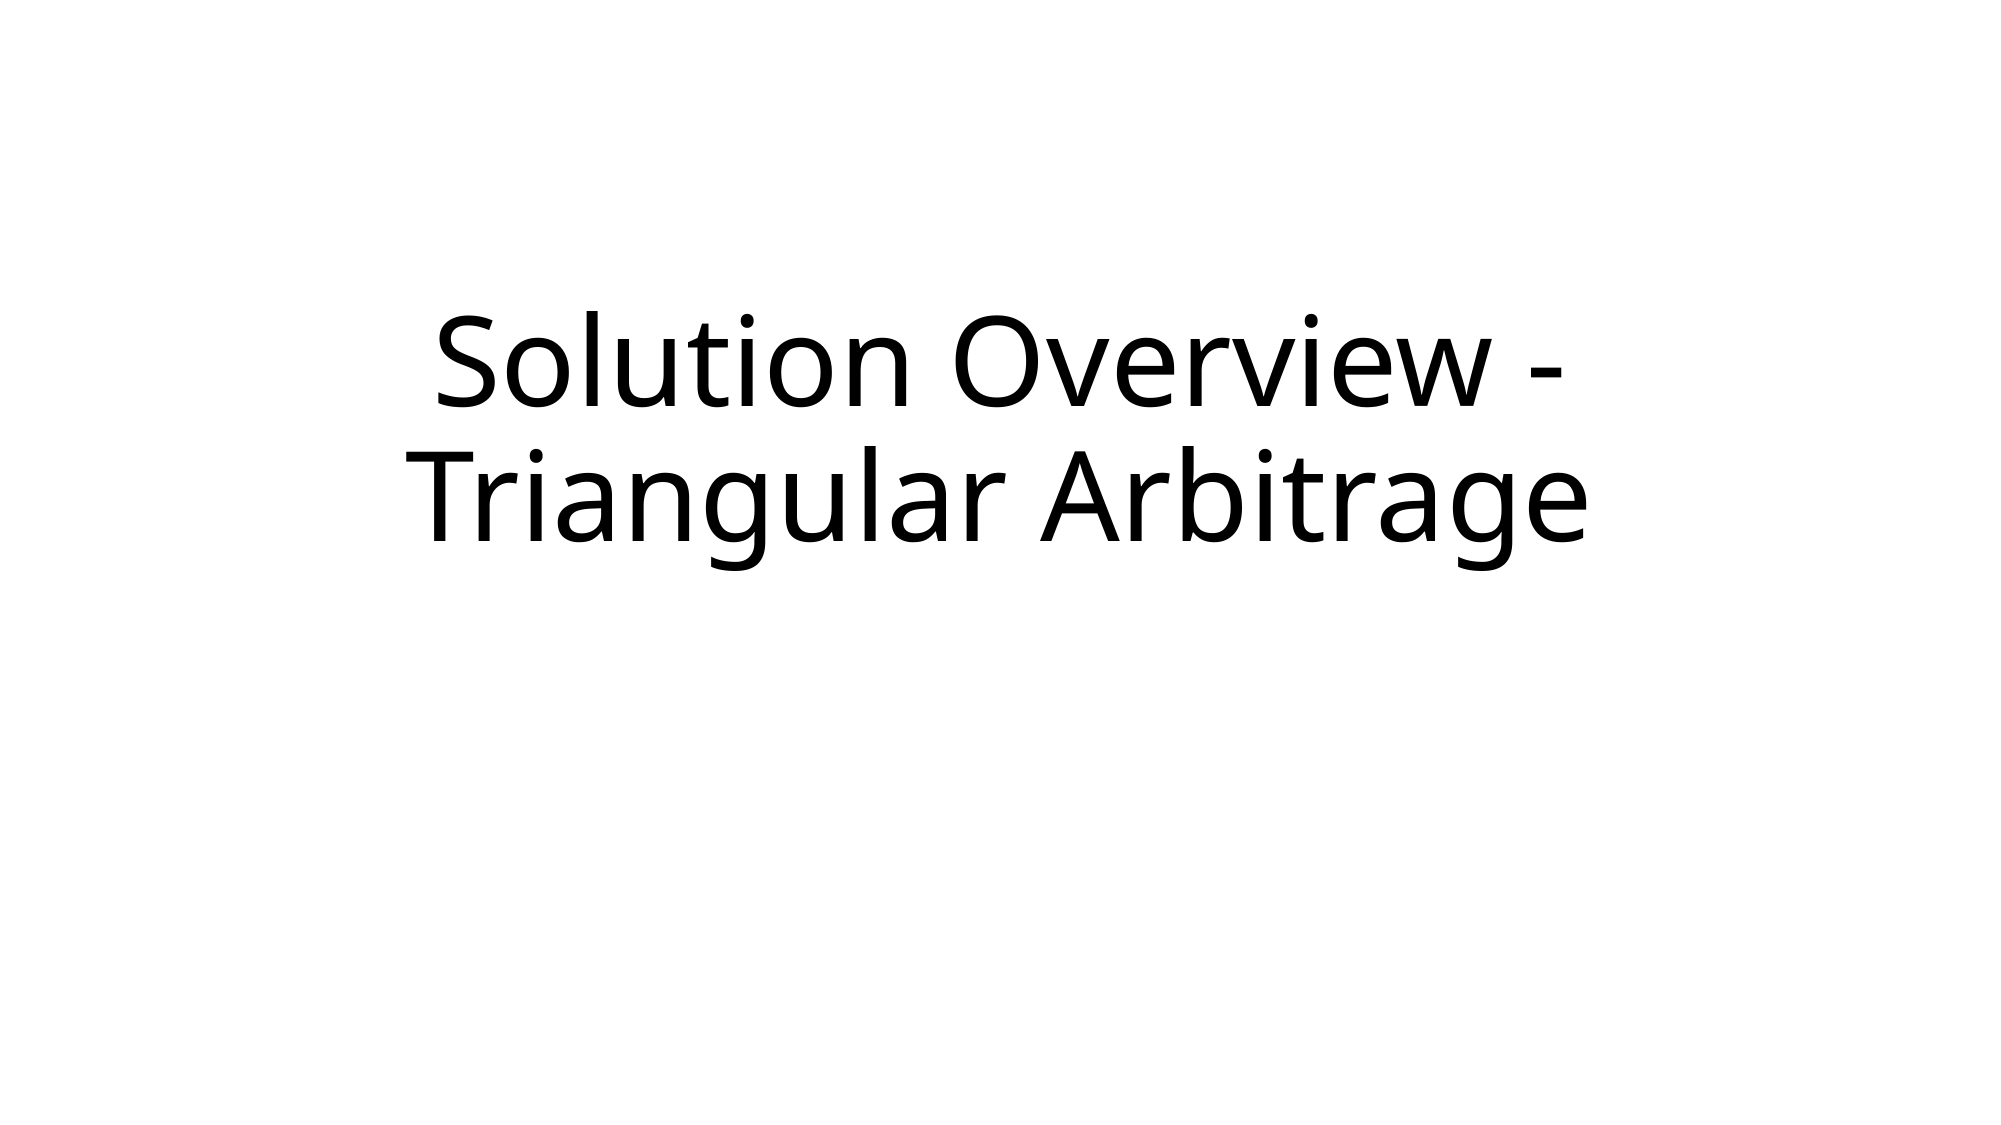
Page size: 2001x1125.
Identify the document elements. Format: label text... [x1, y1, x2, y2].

title Solution Overview - Triangular Arbitrage [249, 184, 1750, 576]
